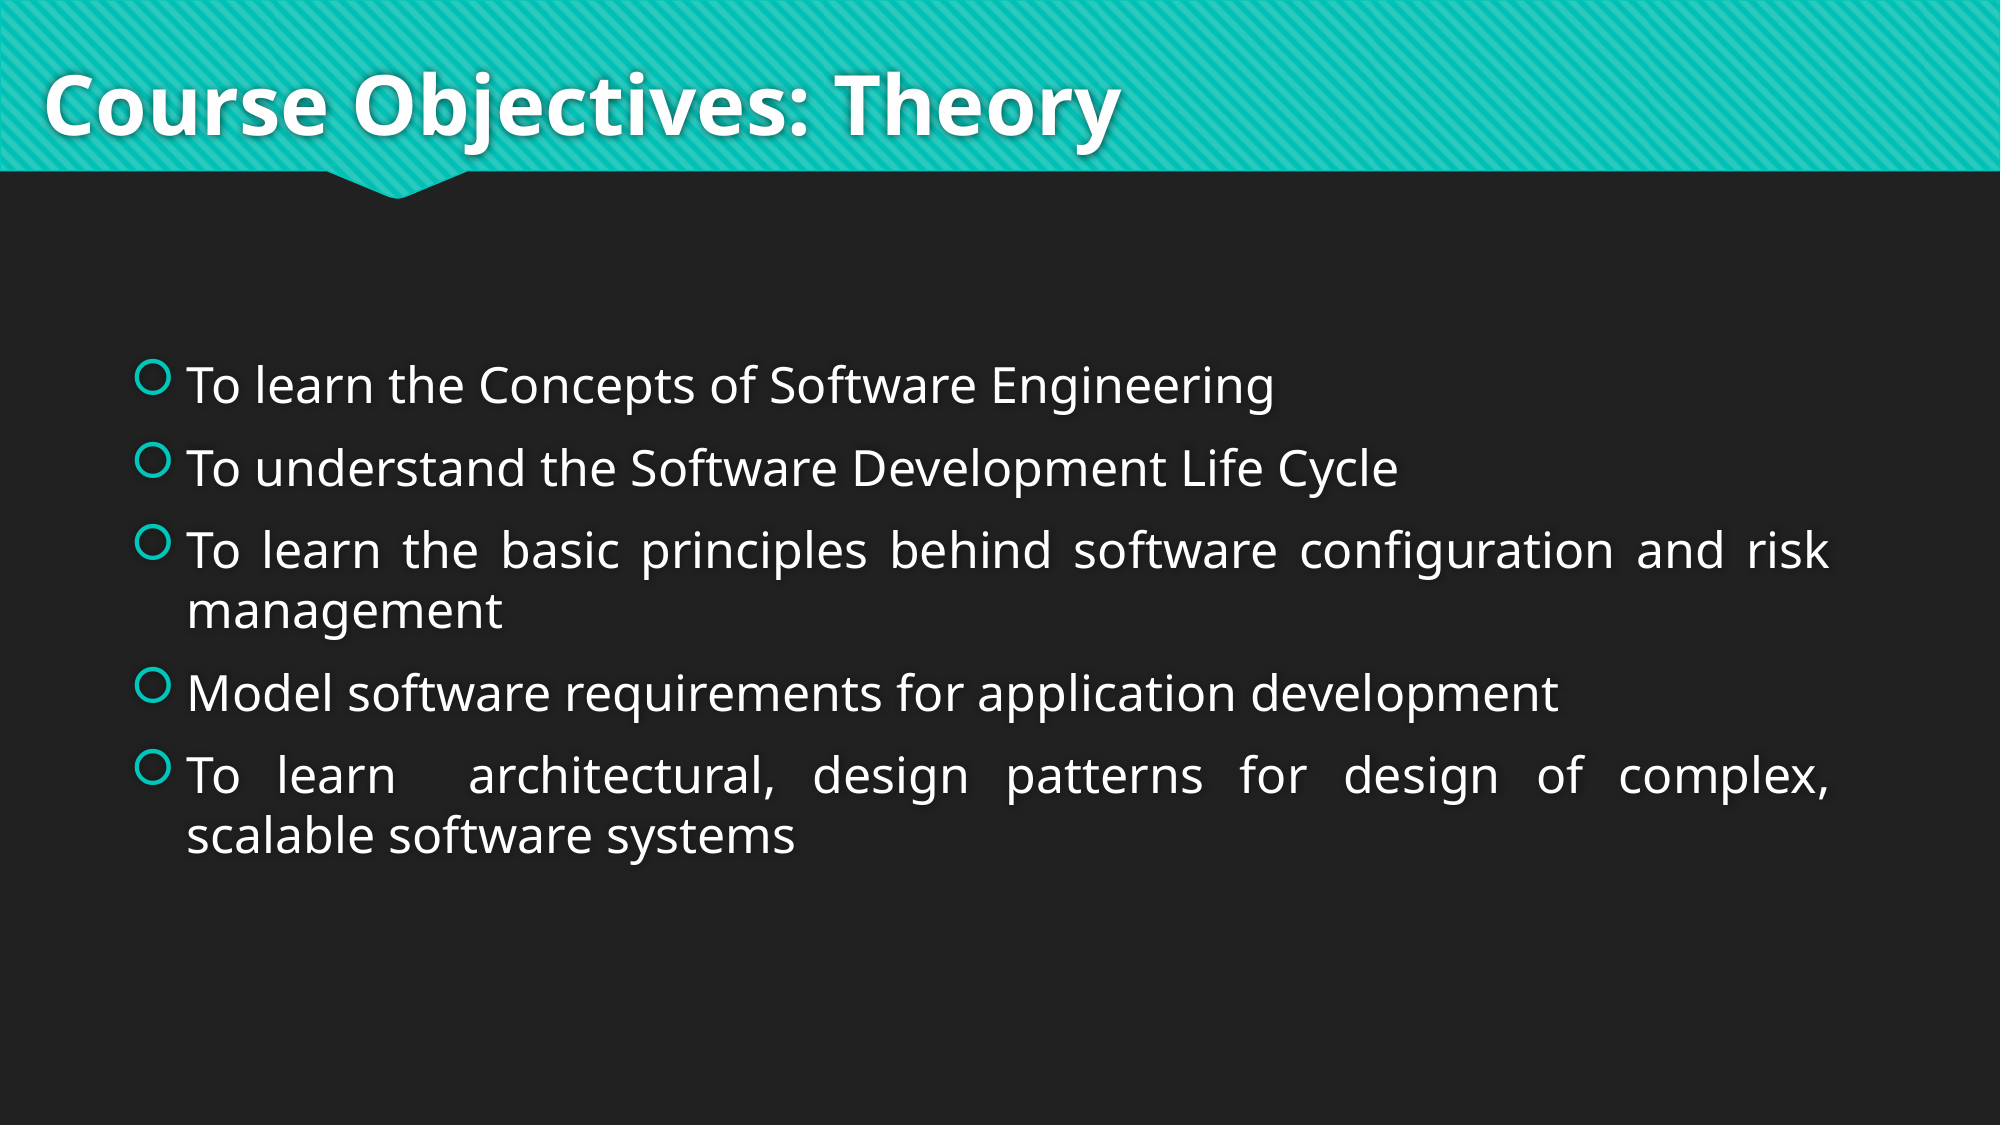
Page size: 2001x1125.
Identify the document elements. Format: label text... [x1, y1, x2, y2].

list To learn the Concepts of Software Engineering To understand the Software Development Life Cycle To learn the basic principles behind software configuration and risk management Model software requirements for application development To learn architectural, design patterns for design of complex, scalable software systems [115, 310, 1847, 908]
title Course Objectives: Theory [27, 0, 1762, 160]
